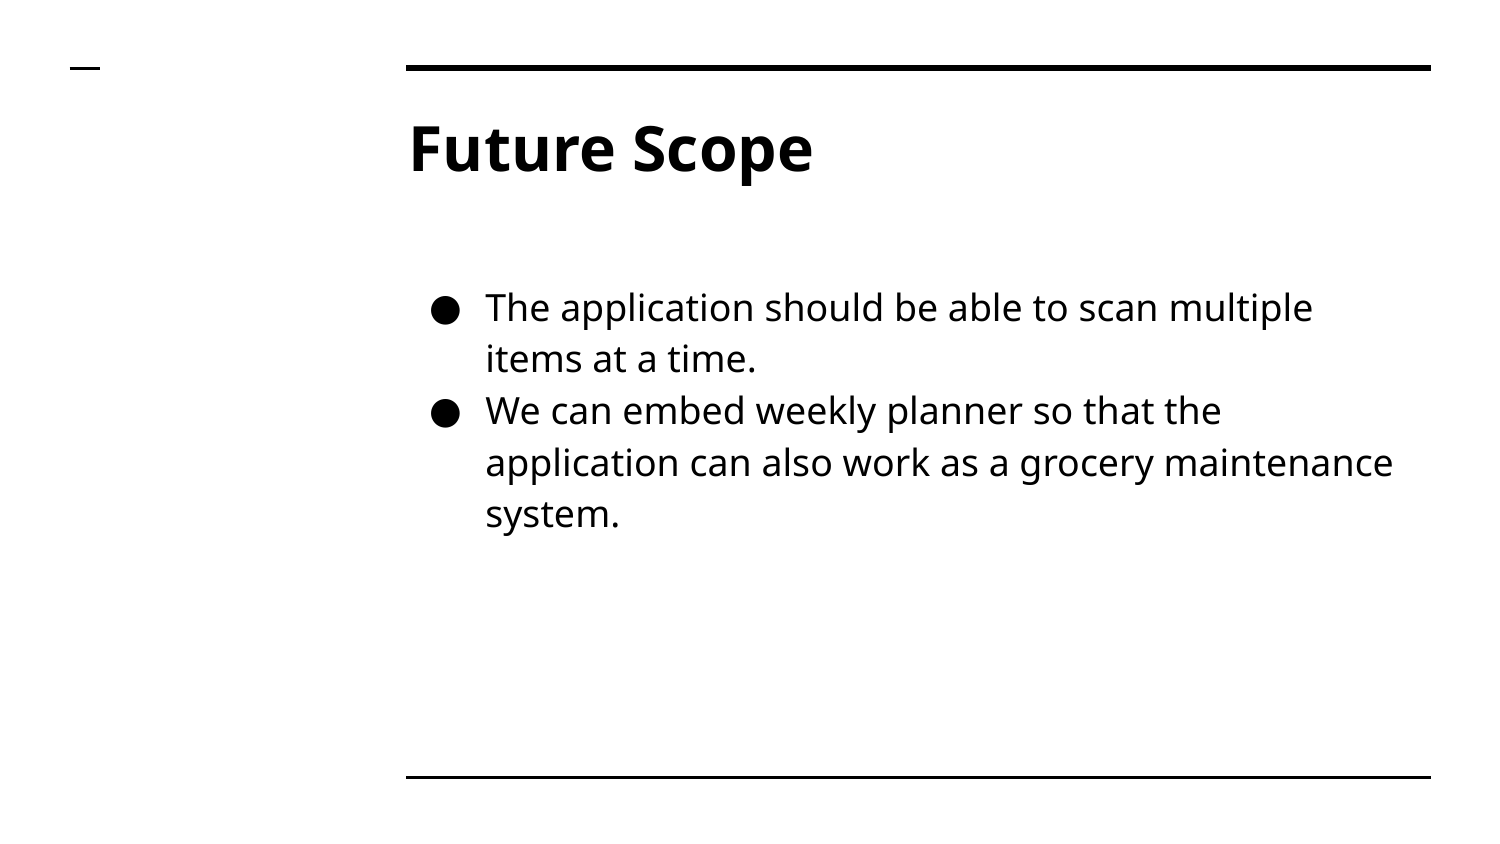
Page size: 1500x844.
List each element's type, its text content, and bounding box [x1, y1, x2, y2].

list The application should be able to scan multiple items at a time. We can embed weekly planner so that the application can also work as a grocery maintenance system. [395, 261, 1433, 755]
title Future Scope [393, 94, 1431, 199]
